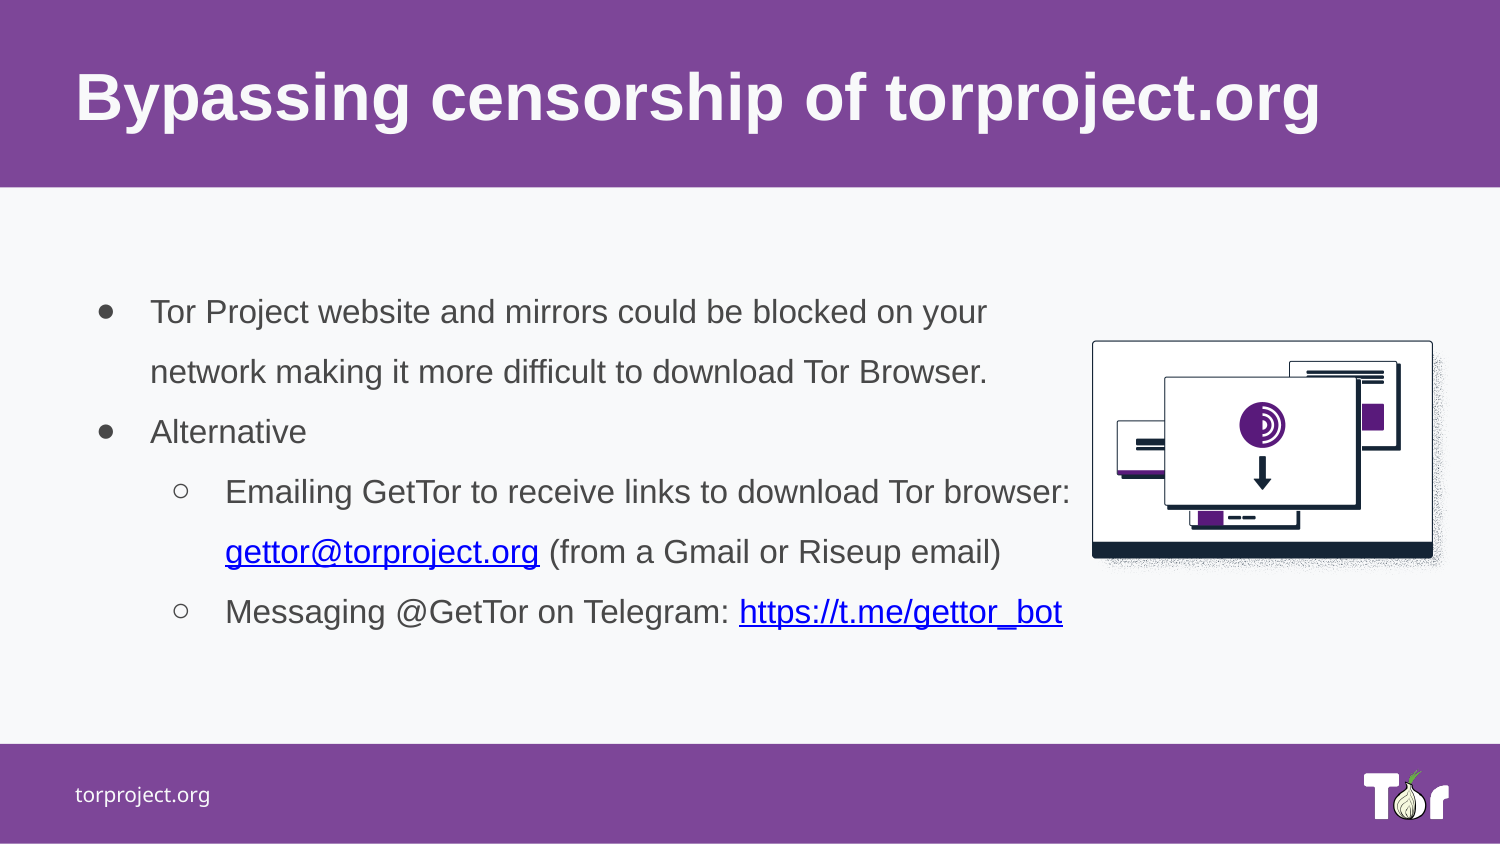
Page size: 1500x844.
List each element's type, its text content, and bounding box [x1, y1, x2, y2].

text_box Tor Project website and mirrors could be blocked on your network making it more difficult to download Tor Browser. Alternative Emailing GetTor to receive links to download Tor browser: gettor@torproject.org (from a Gmail or Riseup email) Messaging @GetTor on Telegram: https://t.me/gettor_bot [74, 187, 1080, 713]
picture [1364, 768, 1449, 820]
picture [1062, 250, 1463, 650]
text_box Bypassing censorship of torproject.org [74, 46, 1436, 141]
